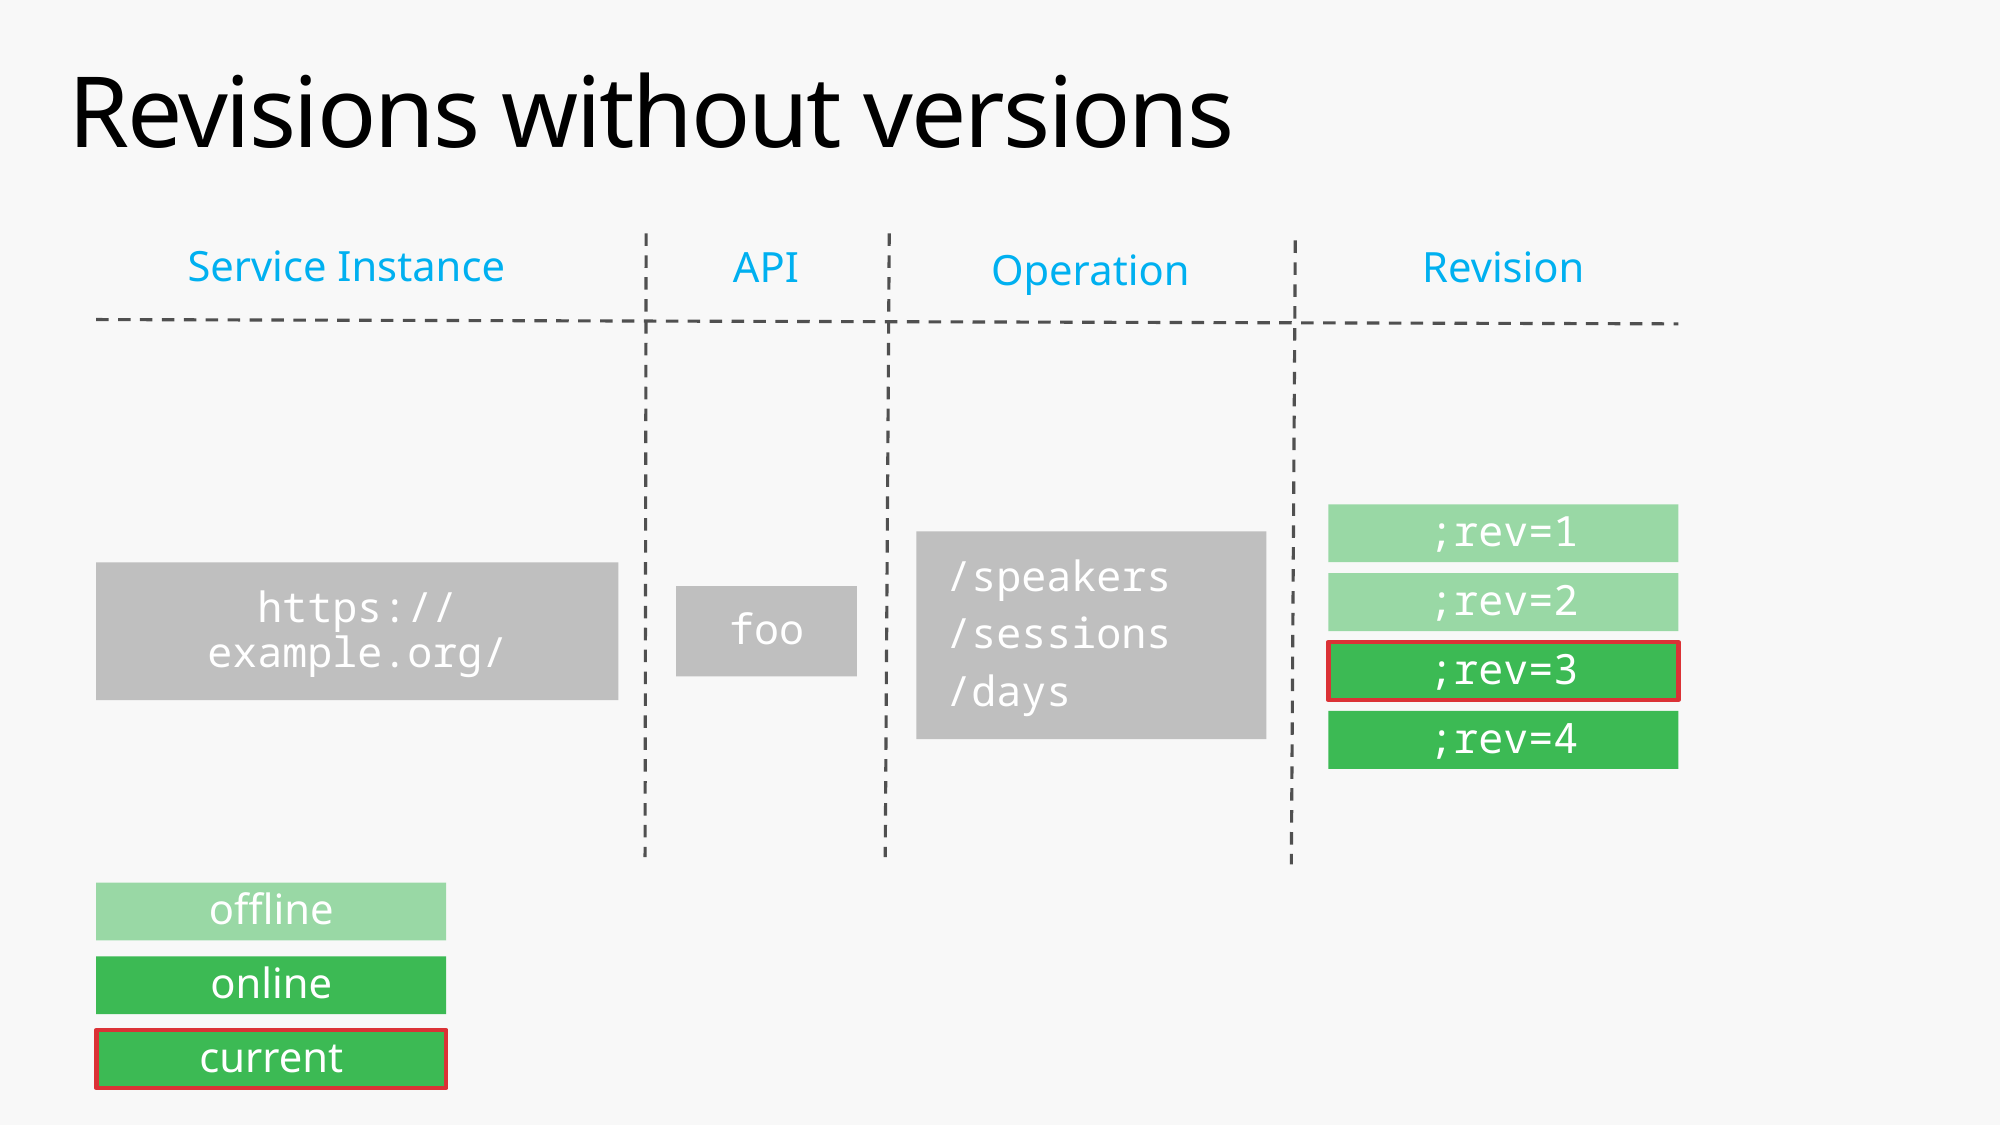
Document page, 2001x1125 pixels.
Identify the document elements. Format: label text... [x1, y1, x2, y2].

text_box https://example.org/ [95, 562, 619, 701]
title Revisions without versions [44, 47, 1957, 196]
text_box foo [675, 585, 858, 677]
text_box /speakers /sessions /days [916, 531, 1267, 740]
text_box Service Instance [157, 222, 536, 313]
text_box ;rev=1 [1327, 503, 1679, 563]
text_box Operation [961, 226, 1220, 317]
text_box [1291, 240, 1296, 865]
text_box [1296, 319, 1679, 325]
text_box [890, 319, 1291, 325]
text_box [884, 233, 890, 858]
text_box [95, 319, 644, 325]
text_box online [95, 956, 447, 1015]
text_box current [95, 1029, 447, 1089]
text_box offline [95, 882, 447, 941]
text_box ;rev=2 [1328, 572, 1679, 632]
text_box ;rev=3 [1327, 641, 1679, 701]
text_box API [702, 223, 830, 315]
text_box ;rev=4 [1328, 710, 1679, 770]
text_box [647, 319, 884, 325]
text_box Revision [1391, 223, 1615, 315]
